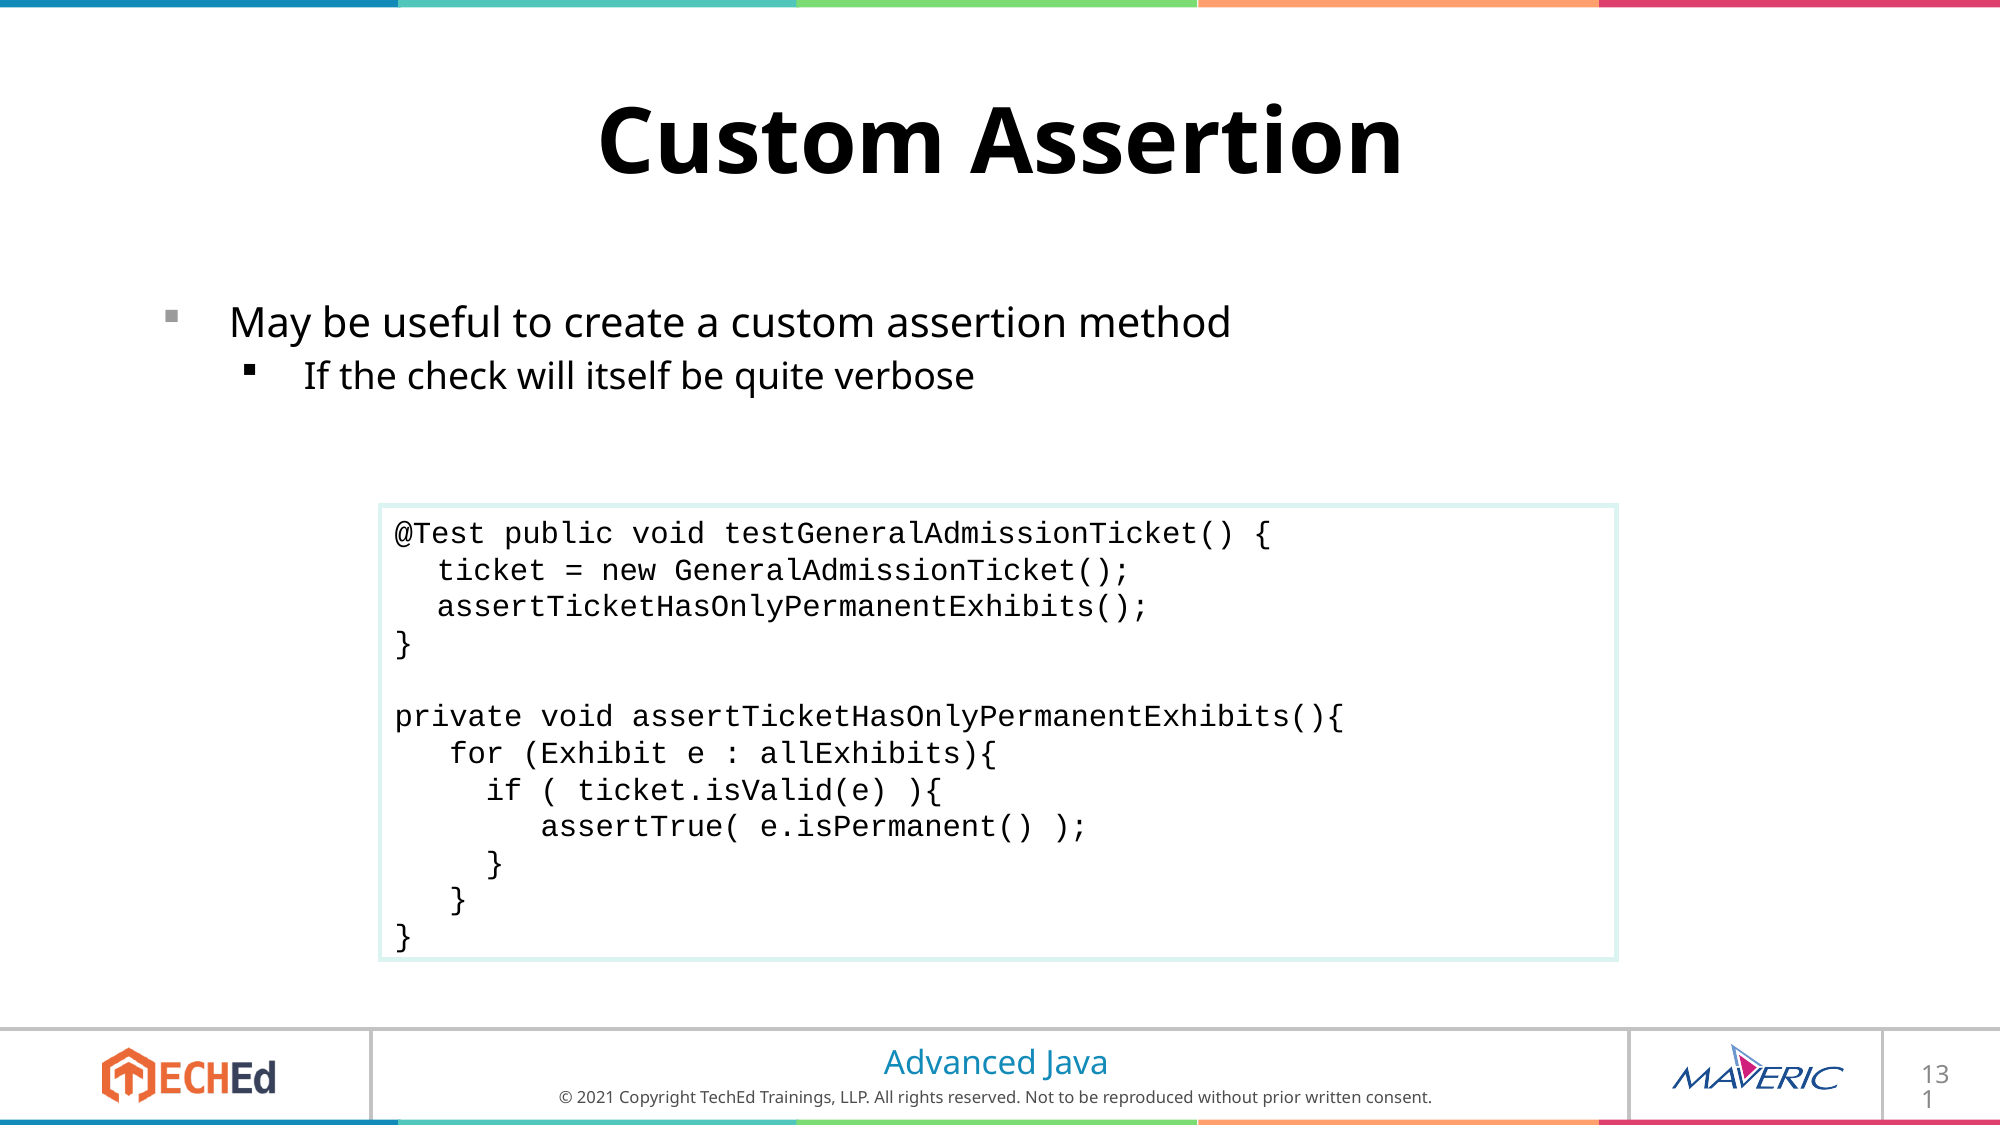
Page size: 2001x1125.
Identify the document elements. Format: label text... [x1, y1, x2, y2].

text_box @Test public void testGeneralAdmissionTicket() { ticket = new GeneralAdmissionTicket(); assertTicketHasOnlyPermanentExhibits(); } private void assertTicketHasOnlyPermanentExhibits(){ for (Exhibit e : allExhibits){ if ( ticket.isValid(e) ){ assertTrue( e.isPermanent() ); } } } [379, 505, 1617, 960]
title Custom Assertion [138, 68, 1864, 219]
picture [1662, 1018, 1852, 1119]
list May be useful to create a custom assertion method If the check will itself be quite verbose [138, 294, 1864, 965]
picture [102, 1047, 276, 1110]
